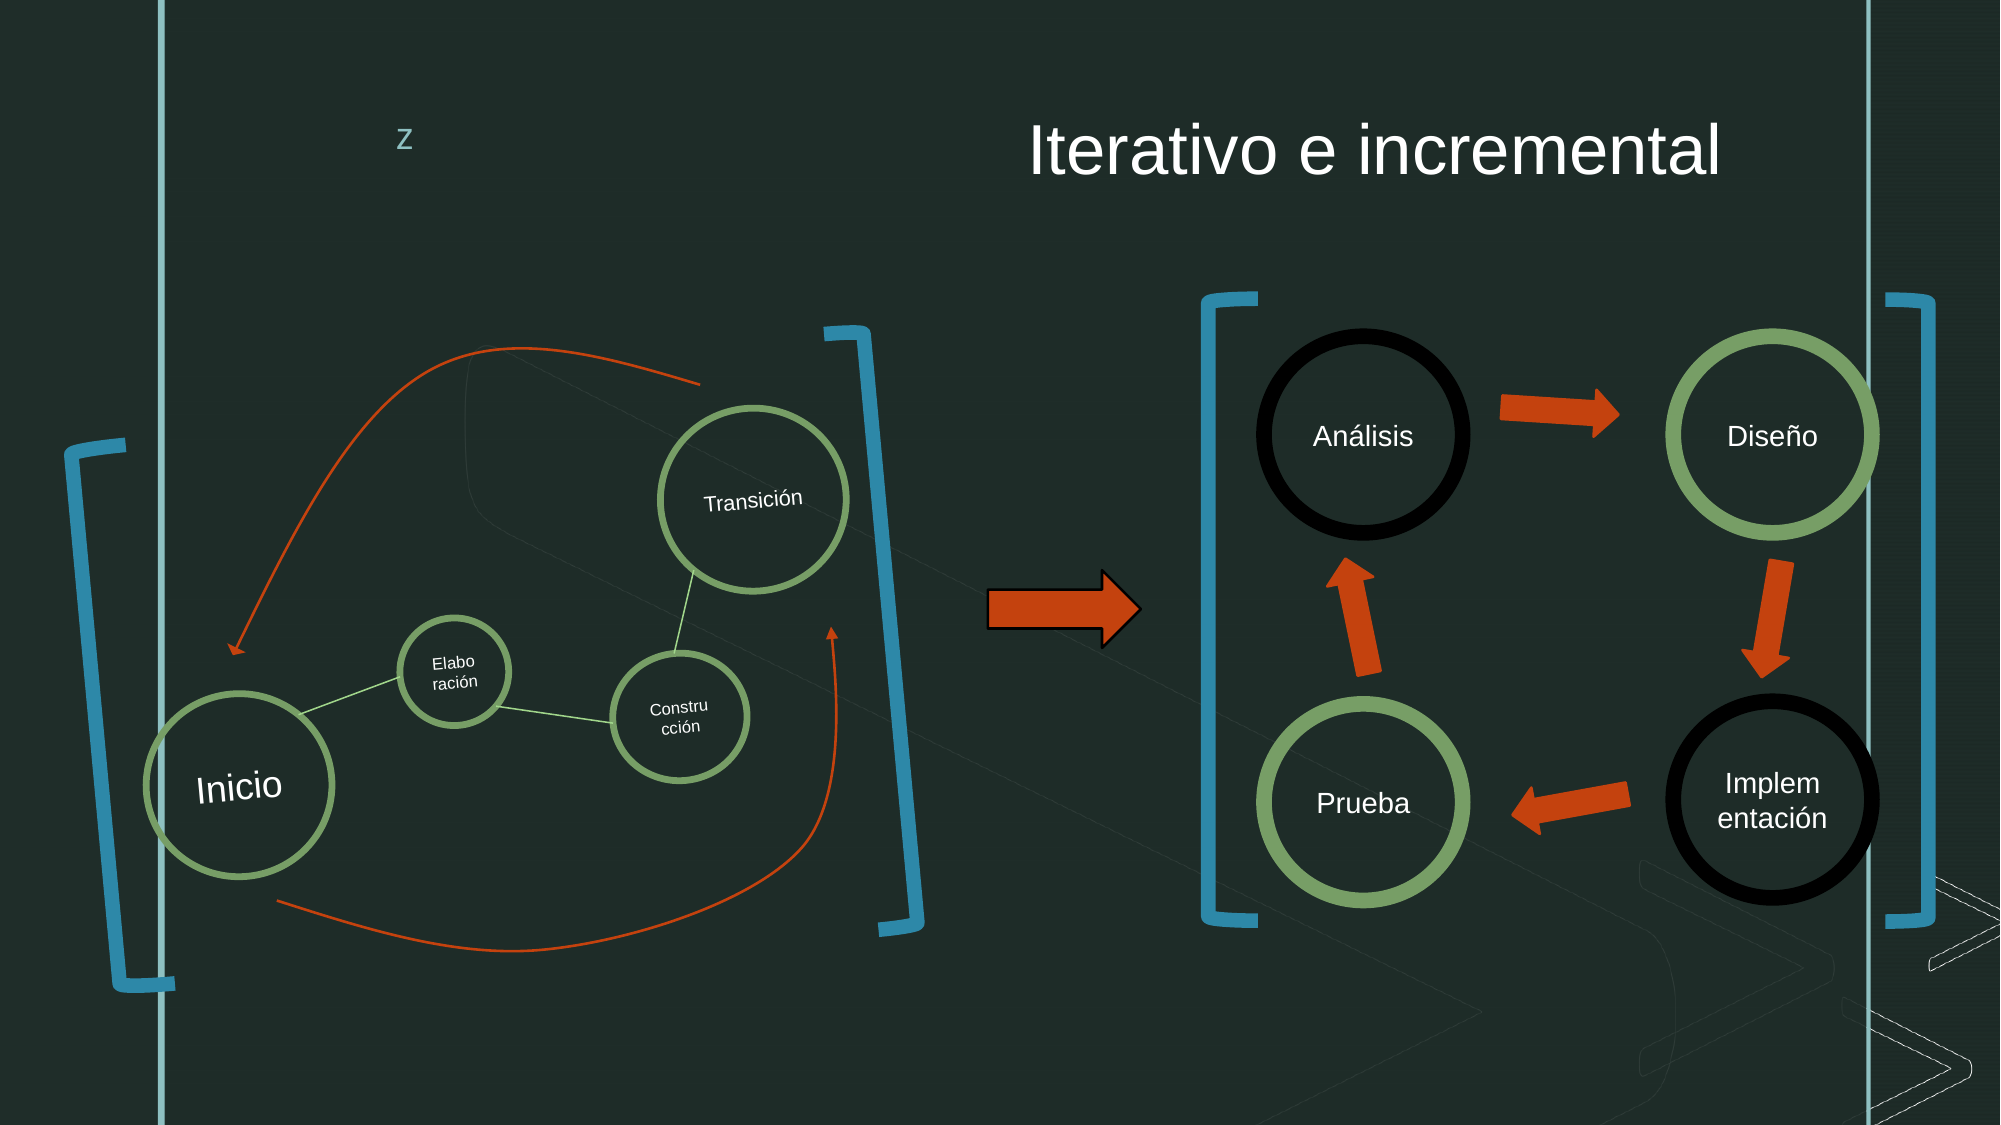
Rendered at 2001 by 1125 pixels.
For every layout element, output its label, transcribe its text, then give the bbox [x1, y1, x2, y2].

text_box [1208, 298, 1929, 922]
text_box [95, 330, 891, 988]
picture [1871, 0, 2000, 1125]
title Iterativo e incremental [432, 105, 1739, 283]
text_box [986, 568, 1142, 650]
